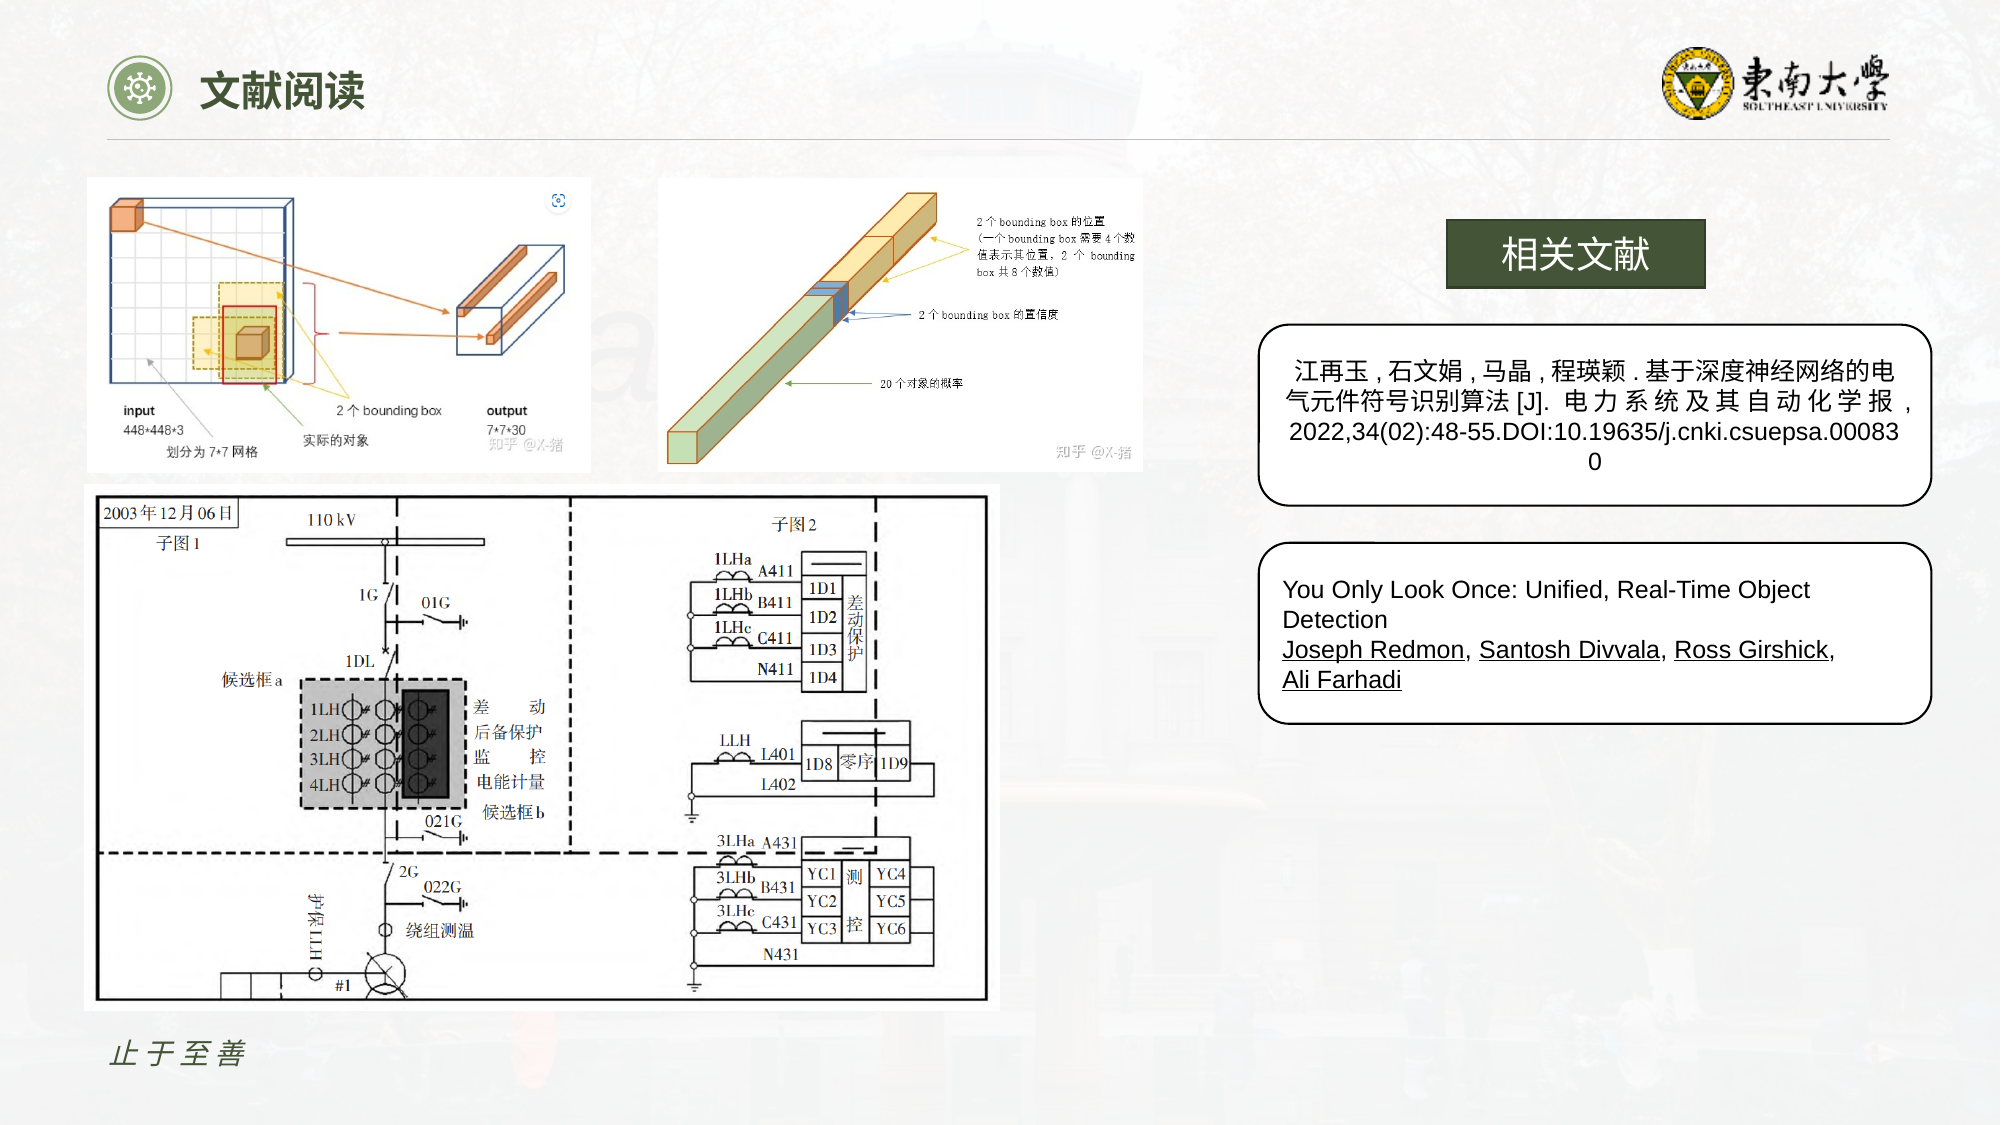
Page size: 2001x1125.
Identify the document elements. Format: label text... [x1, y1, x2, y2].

picture [87, 177, 591, 473]
slide_number 止于至善 [108, 1022, 657, 1083]
picture [1662, 47, 1889, 120]
picture [658, 178, 1143, 473]
text_box You Only Look Once: Unified, Real-Time Object Detection Joseph Redmon, Santosh Divvala, Ross Girshick, Ali Farhadi [1257, 541, 1933, 725]
text_box 相关文献 [1446, 219, 1706, 289]
text_box 江再玉,石文娟,马晶,程瑛颖.基于深度神经网络的电气元件符号识别算法[J]. 电 力 系 统 及 其 自 动 化 学 报 ,2022,34(02):48-55.DOI:10.19635/j.cnki.csuepsa.000830 [1257, 323, 1933, 507]
picture [83, 484, 1000, 1011]
list 文献阅读 [199, 56, 1663, 123]
